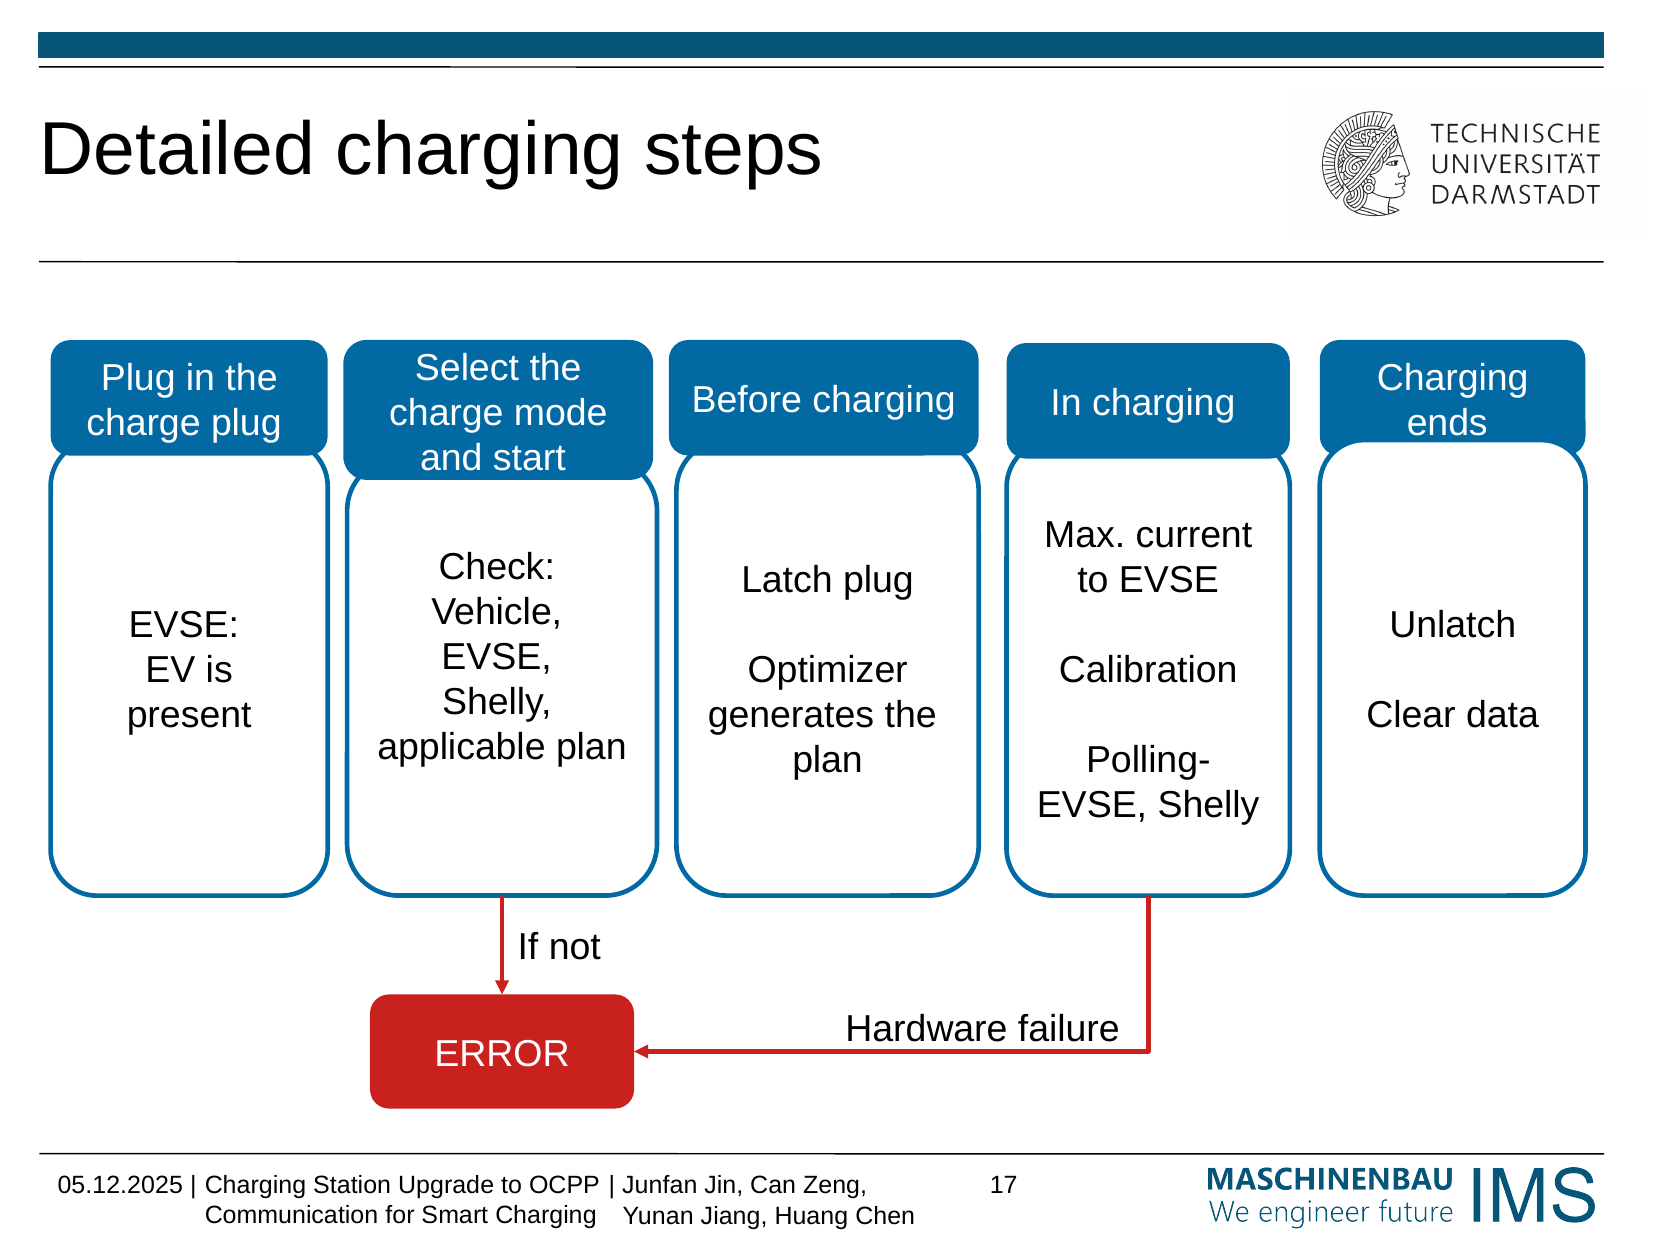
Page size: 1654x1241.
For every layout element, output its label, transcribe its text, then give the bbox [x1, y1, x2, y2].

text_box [813, 716, 970, 1231]
picture [1286, 88, 1651, 239]
text_box Hardware failure [970, 996, 1146, 1057]
picture [1439, 1167, 1447, 1185]
picture [1301, 1167, 1309, 1176]
text_box In charging [1006, 342, 1291, 460]
text_box Max. current to EVSE Calibration Polling-EVSE, Shelly [1006, 457, 1291, 897]
picture [1335, 1167, 1343, 1180]
text_box If not [503, 914, 627, 975]
text_box Charging ends [1319, 339, 1587, 454]
picture [1375, 1167, 1383, 1179]
text_box Plug in the charge plug [50, 339, 329, 457]
picture [1562, 1167, 1595, 1201]
picture [1216, 1167, 1225, 1181]
text_box Detailed charging steps [39, 72, 1265, 228]
text_box Before charging [668, 339, 980, 457]
text_box ERROR [369, 993, 635, 1110]
text_box EVSE: EV is present [50, 455, 329, 897]
text_box Select the charge mode and start [342, 339, 654, 481]
text_box Unlatch Clear data [1319, 439, 1587, 897]
text_box Check: Vehicle, EVSE, Shelly, applicable plan [346, 476, 658, 897]
picture [1208, 1167, 1595, 1230]
text_box Latch plug Optimizer generates the plan [675, 456, 980, 897]
